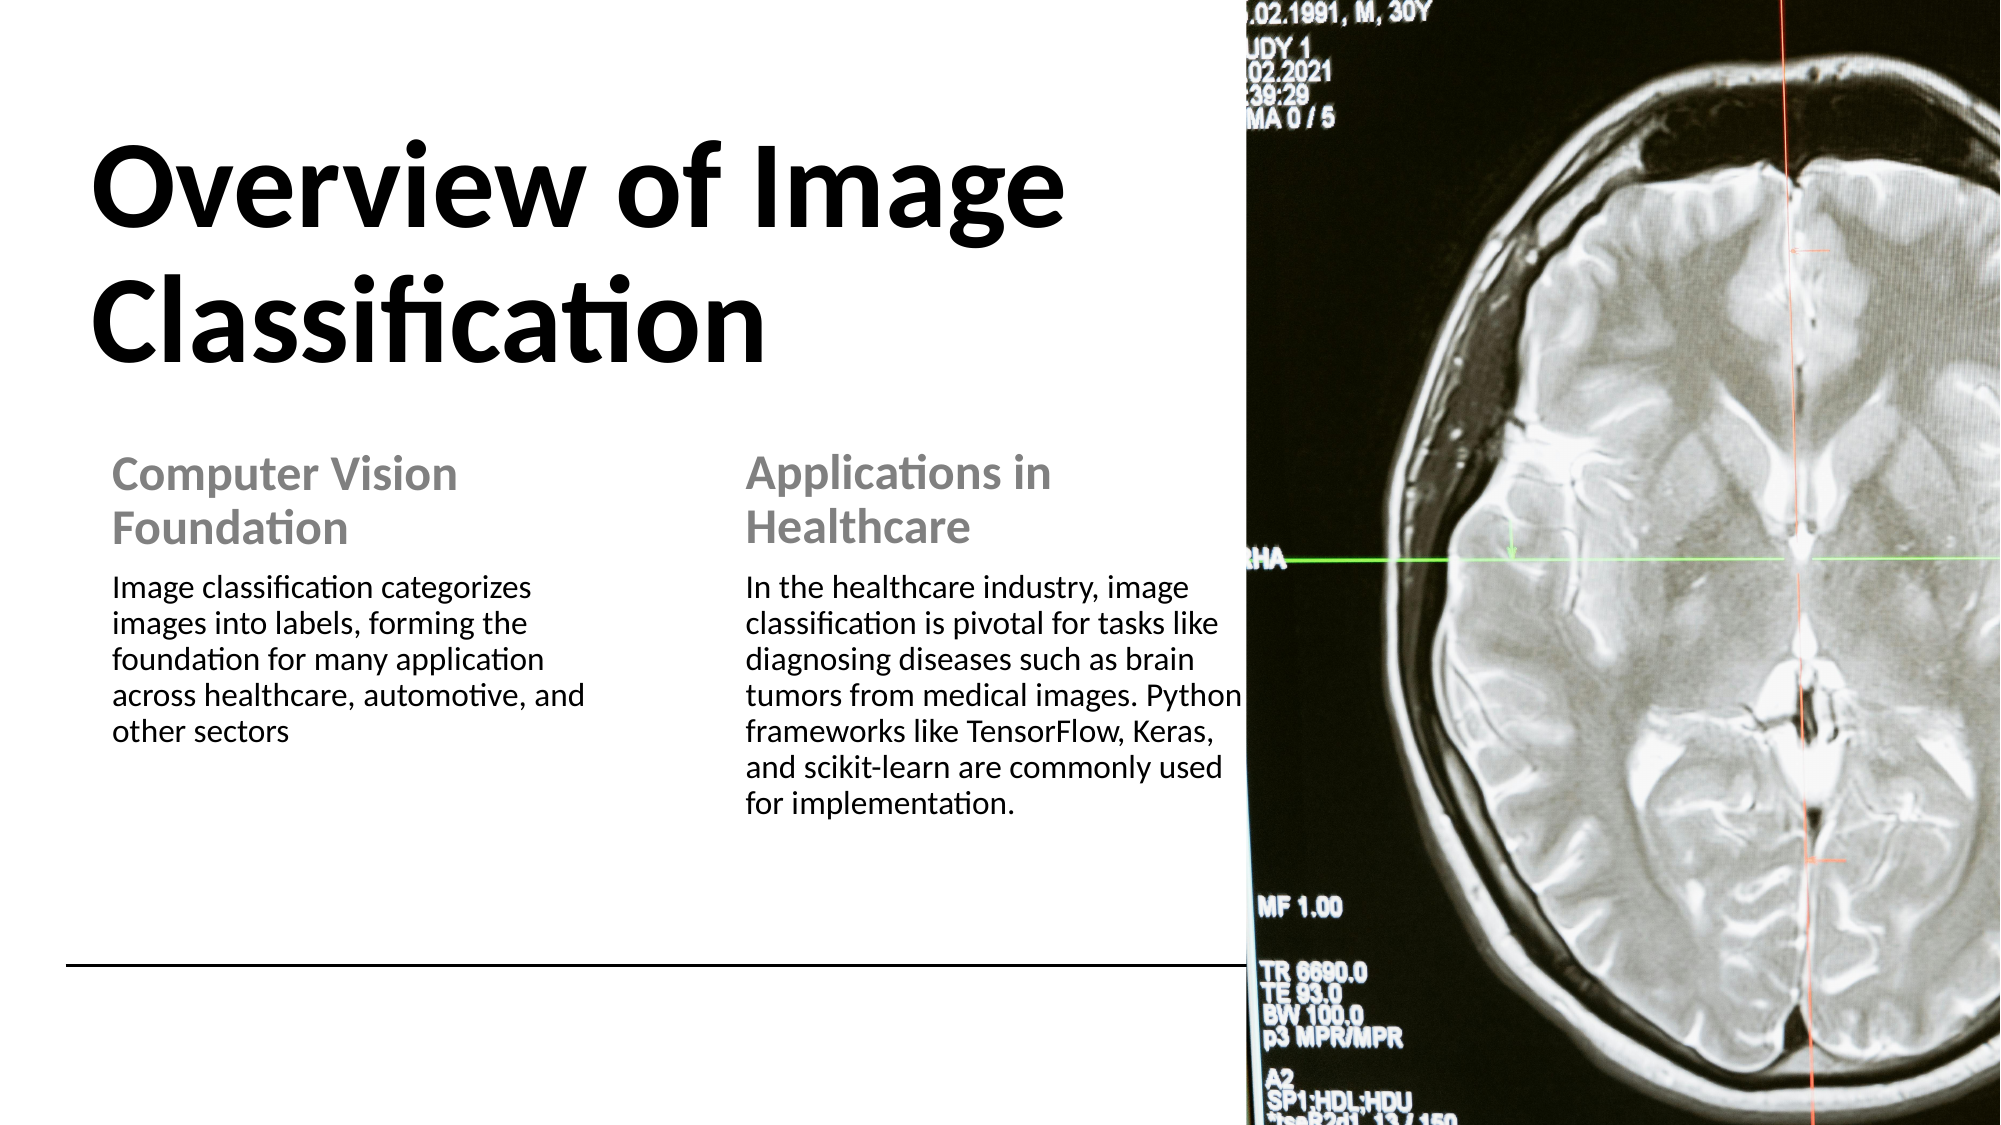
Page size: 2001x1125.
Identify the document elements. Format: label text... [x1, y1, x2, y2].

list Image classification categorizes images into labels, forming the foundation for many application across healthcare, automotive, and other sectors [97, 563, 636, 953]
list Applications in Healthcare [730, 462, 1246, 562]
picture [1246, 0, 2000, 1125]
list Computer Vision Foundation [97, 463, 636, 563]
title Overview of Image Classification [76, 112, 1246, 450]
list In the healthcare industry, image classification is pivotal for tasks like diagnosing diseases such as brain tumors from medical images. Python frameworks like TensorFlow, Keras, and scikit-learn are commonly used for implementation. [730, 562, 1246, 953]
